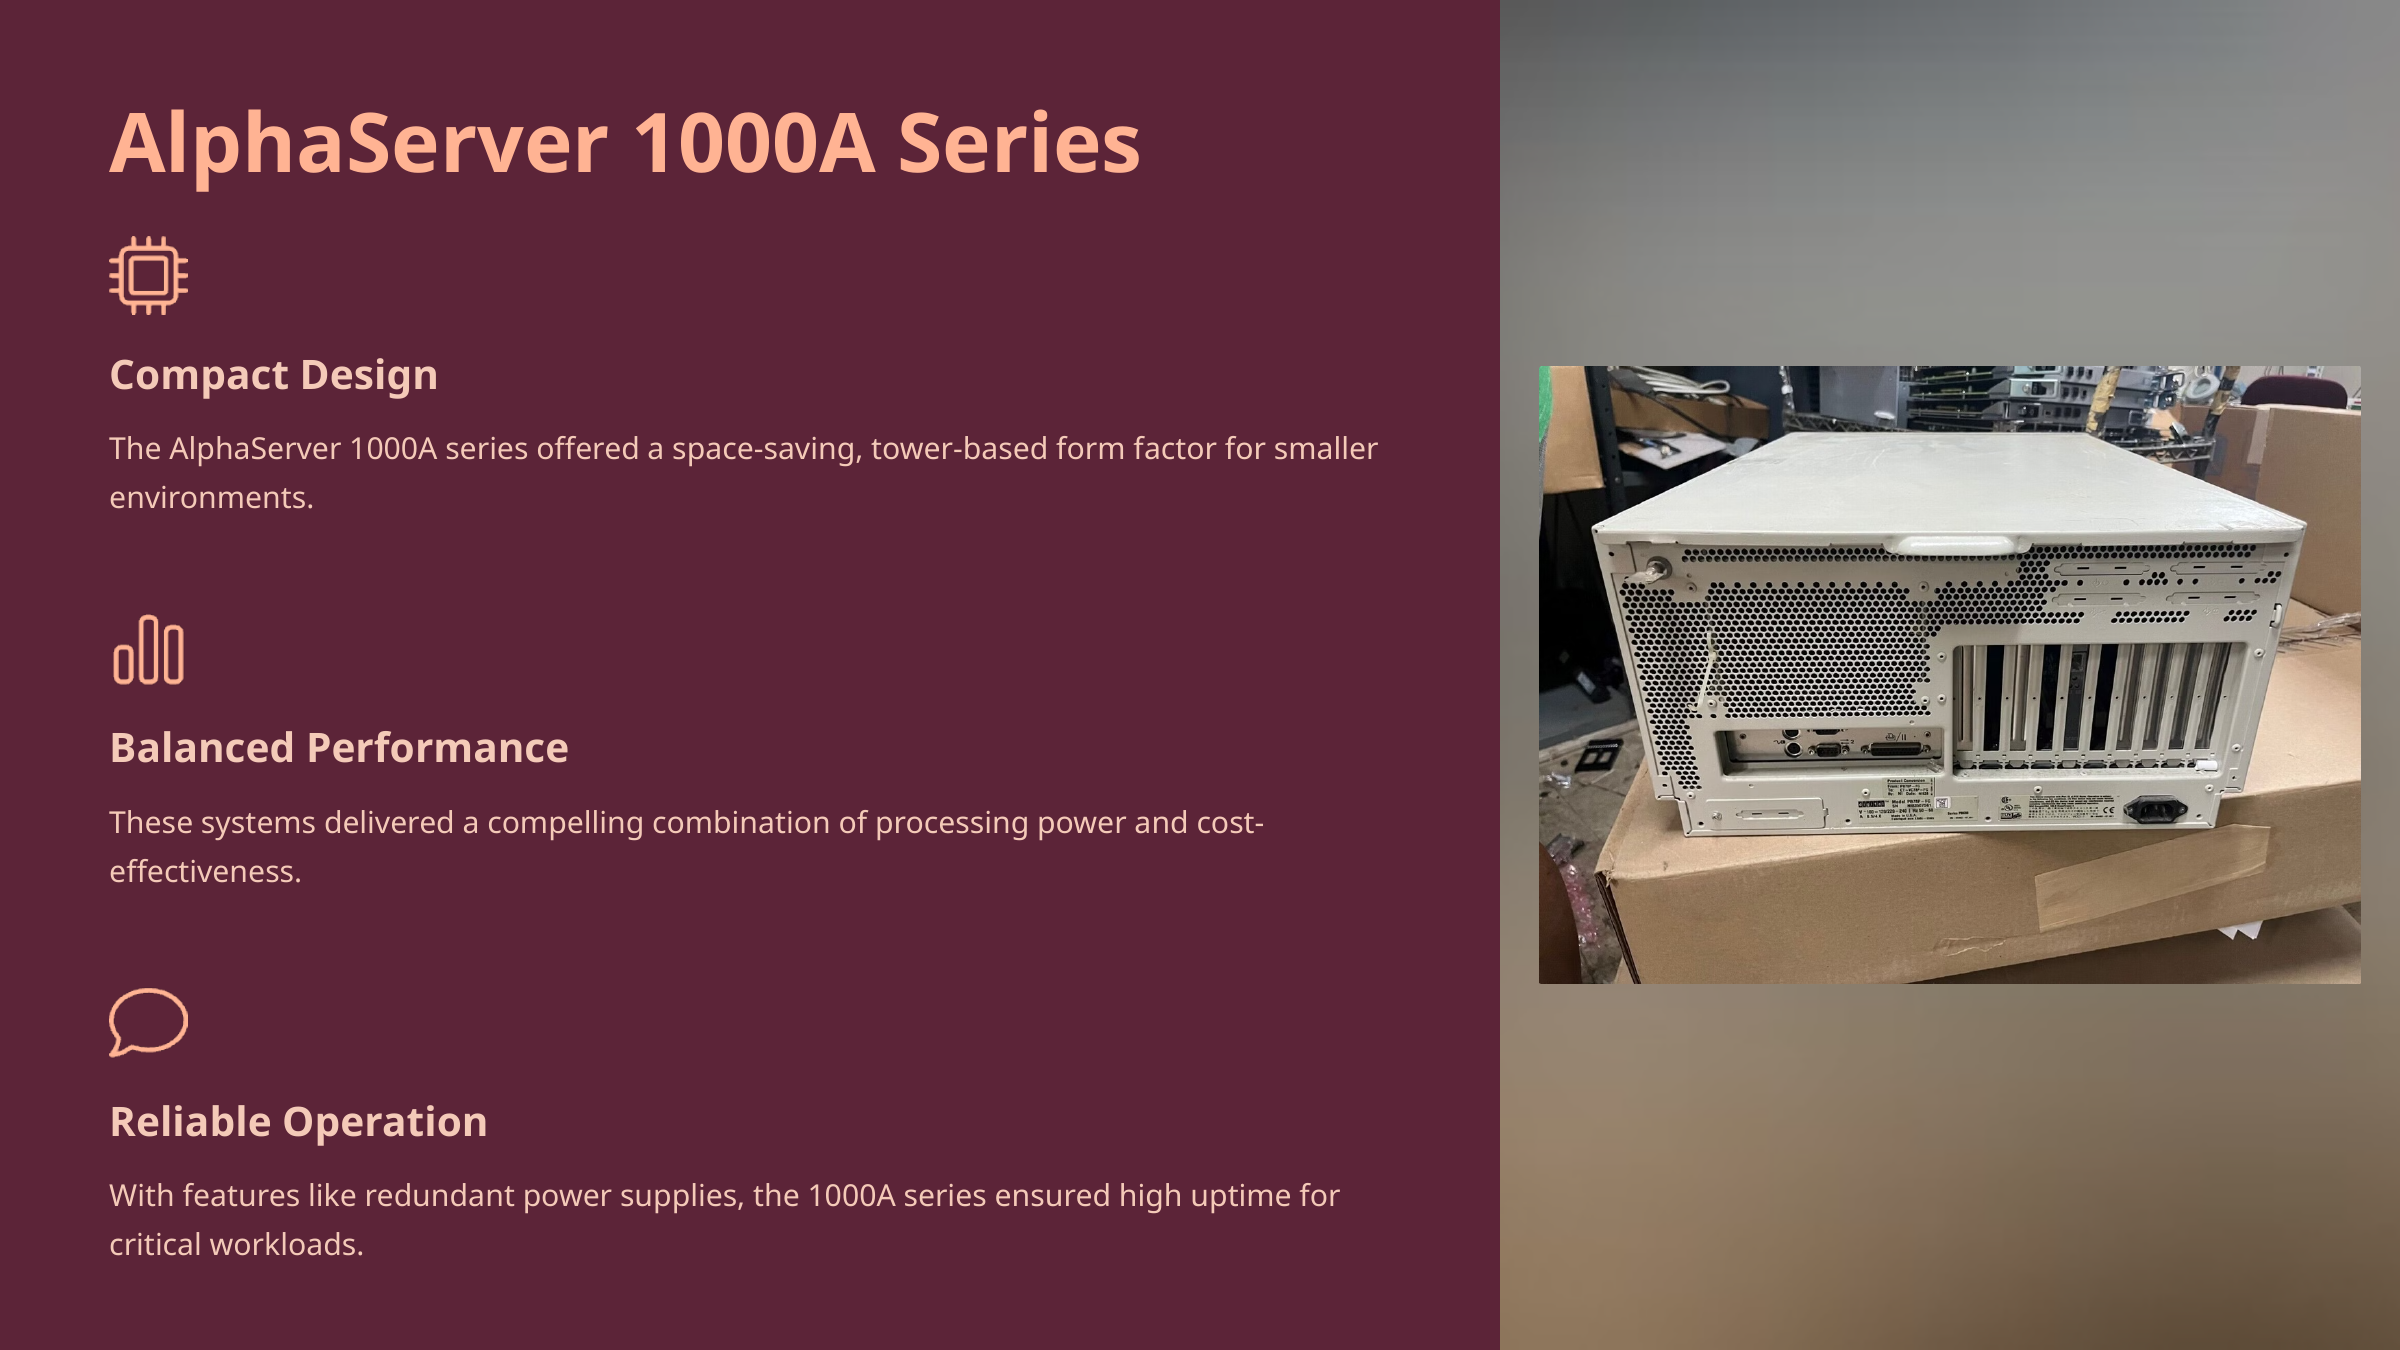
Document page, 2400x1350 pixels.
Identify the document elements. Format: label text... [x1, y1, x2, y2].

text_box Compact Design [109, 346, 526, 399]
text_box AlphaServer 1000A Series [109, 86, 1158, 191]
picture [109, 983, 188, 1062]
text_box Balanced Performance [109, 719, 567, 772]
picture [109, 236, 188, 315]
text_box Reliable Operation [109, 1093, 526, 1146]
picture [109, 610, 188, 689]
text_box With features like redundant power supplies, the 1000A series ensured high uptime for critical workloads. [109, 1163, 1391, 1264]
picture [1499, 0, 2400, 1350]
text_box The AlphaServer 1000A series offered a space-saving, tower-based form factor for smaller environments. [109, 416, 1391, 517]
text_box These systems delivered a compelling combination of processing power and cost-effectiveness. [109, 790, 1391, 891]
